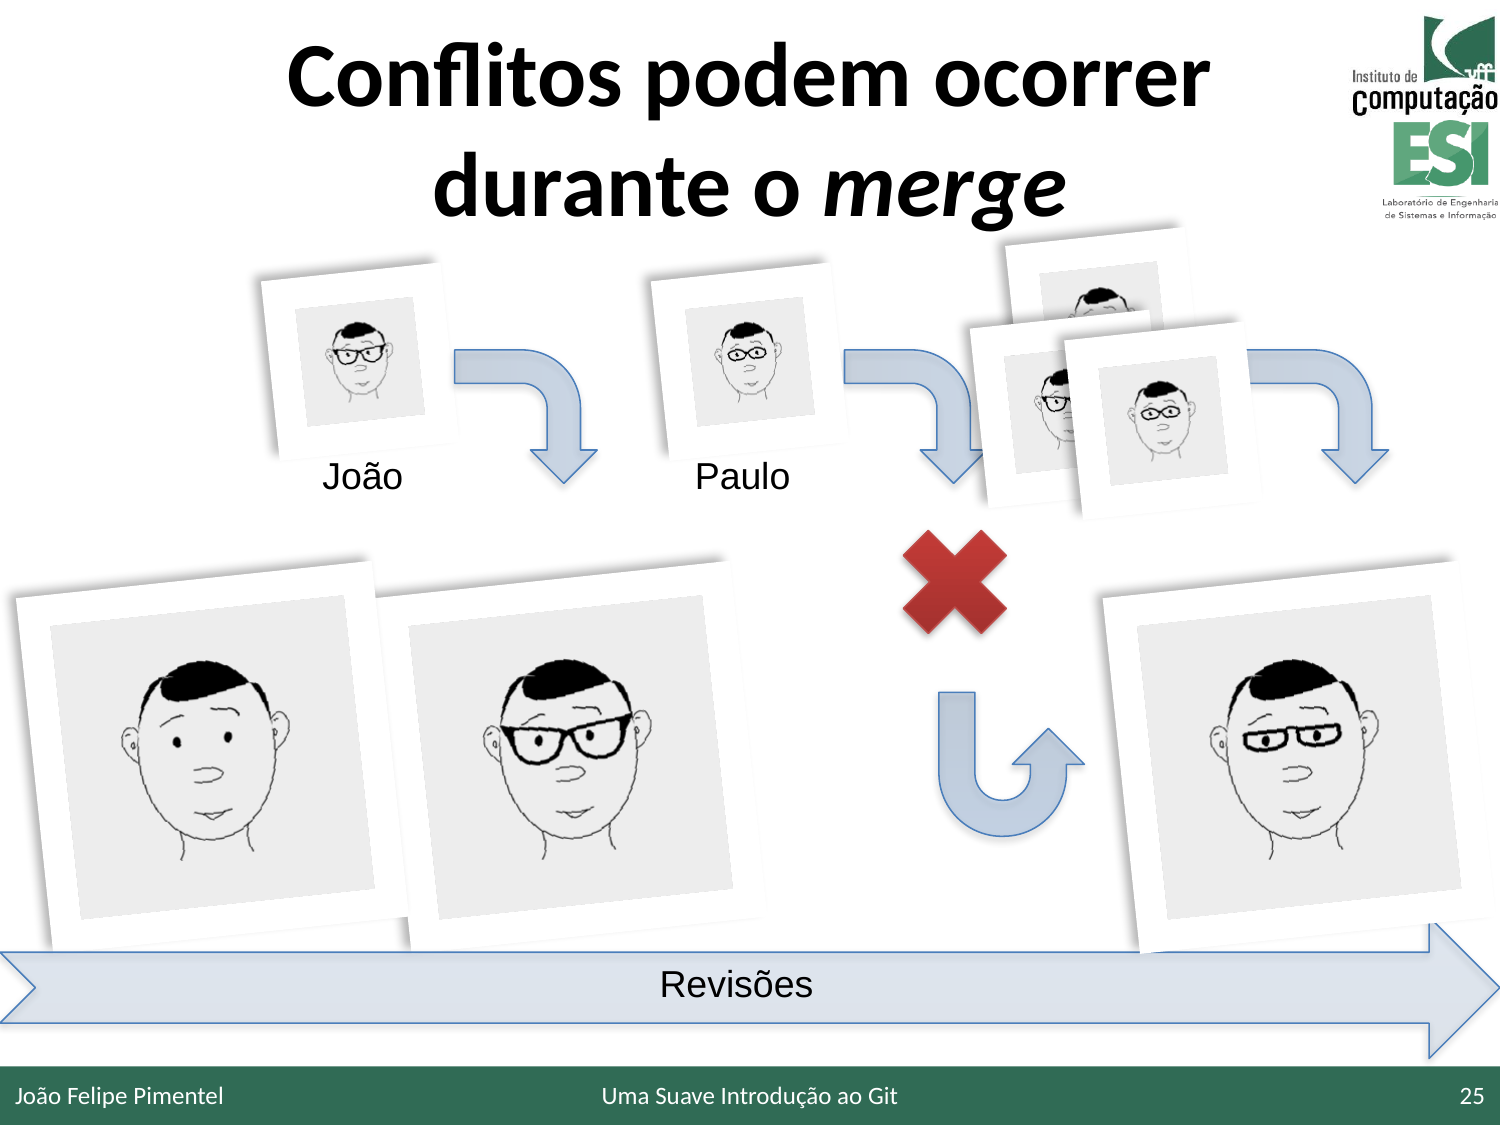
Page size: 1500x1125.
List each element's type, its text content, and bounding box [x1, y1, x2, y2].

picture [686, 297, 814, 426]
text_box João [307, 444, 419, 505]
text_box [843, 349, 972, 484]
picture [1138, 596, 1461, 919]
picture [409, 596, 732, 919]
text_box [938, 691, 1086, 838]
footer Uma Suave Introdução ao Git [512, 1065, 988, 1125]
slide_number João Felipe Pimentel [0, 1065, 350, 1125]
text_box Revisões [644, 952, 829, 1012]
text_box [453, 349, 598, 484]
text_box [0, 923, 1500, 1060]
title Conflitos podem ocorrer durante o merge [150, 30, 1350, 219]
picture [296, 297, 424, 426]
text_box Paulo [680, 447, 806, 505]
picture [1383, 120, 1498, 220]
picture [1005, 262, 1228, 485]
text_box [966, 384, 972, 439]
text_box [902, 529, 1007, 634]
slide_number 25 [1149, 1065, 1500, 1125]
picture [51, 596, 374, 919]
text_box [1247, 349, 1390, 484]
